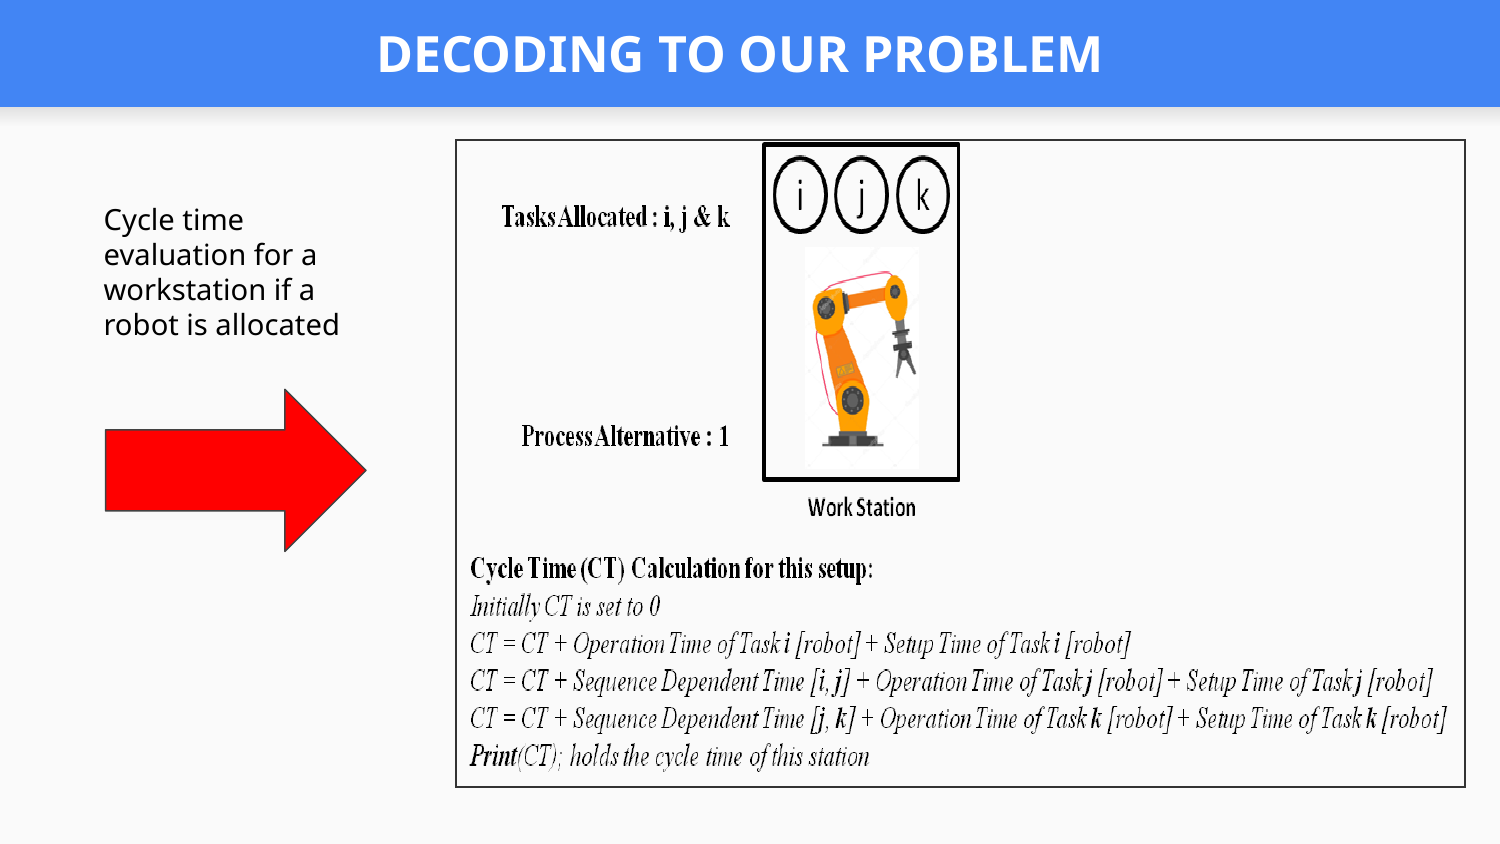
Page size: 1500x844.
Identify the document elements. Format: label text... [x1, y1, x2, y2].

title DECODING TO OUR PROBLEM [16, 2, 1464, 102]
text_box [105, 389, 367, 552]
picture [456, 141, 1465, 787]
text_box Cycle time evaluation for a workstation if a robot is allocated [88, 186, 362, 357]
